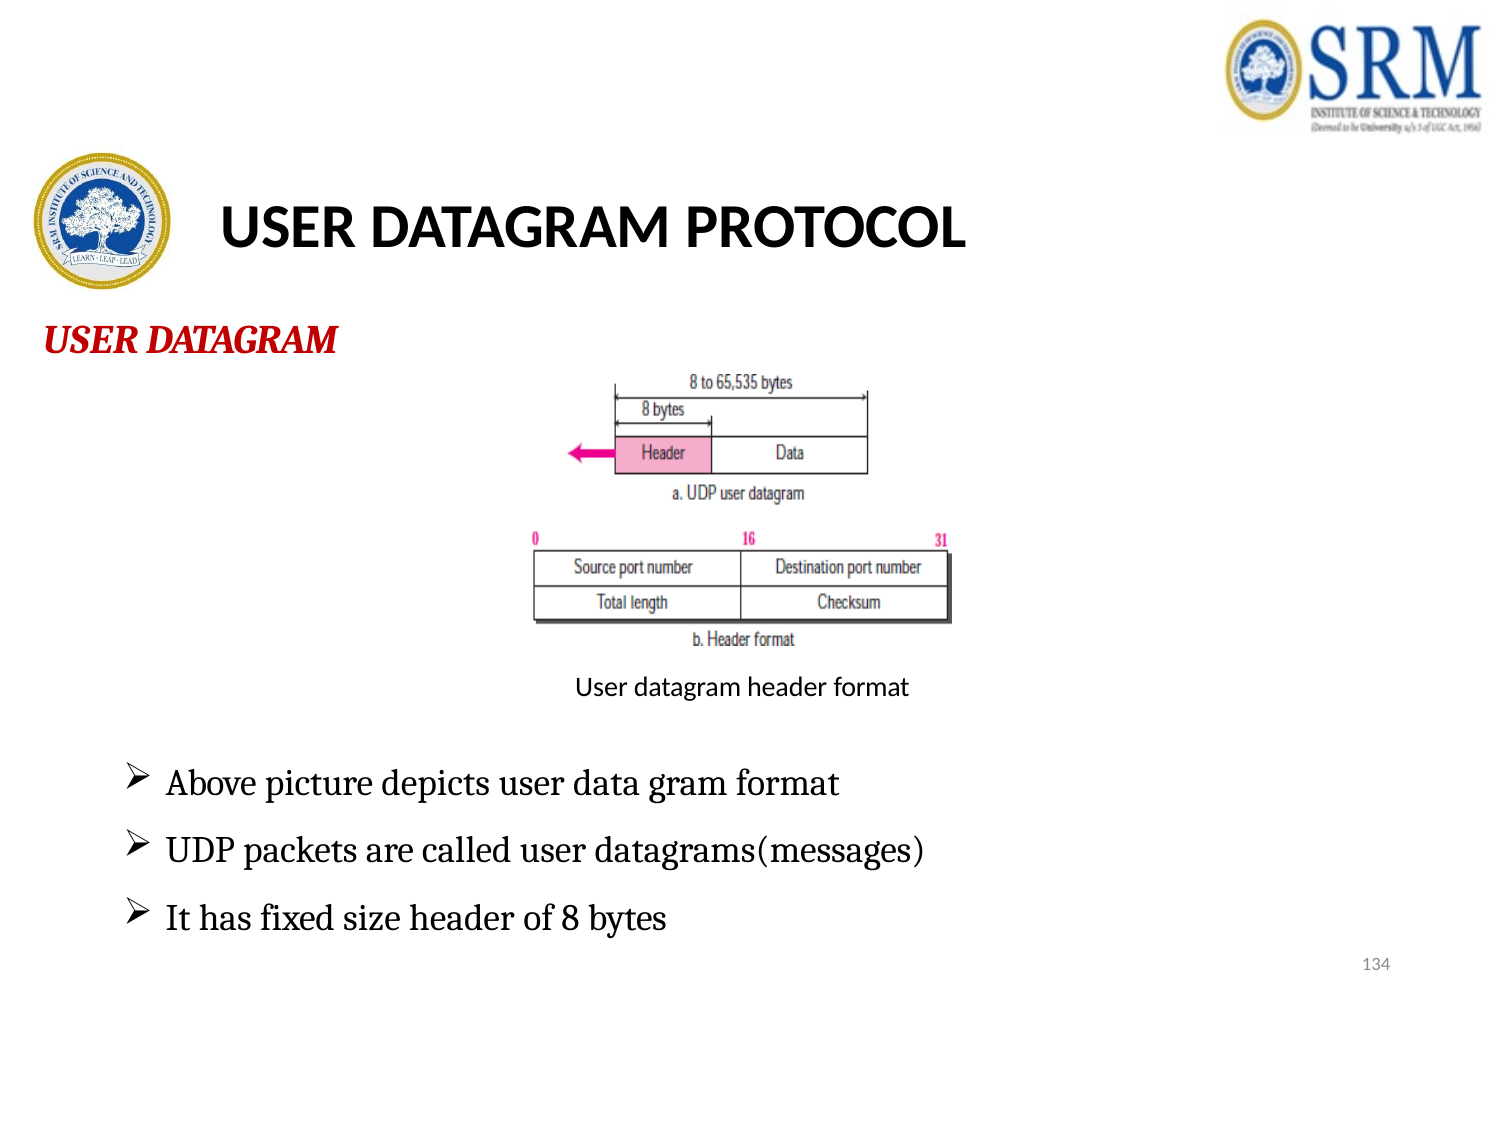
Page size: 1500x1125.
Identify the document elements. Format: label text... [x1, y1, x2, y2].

picture [32, 146, 175, 292]
text_box User datagram header format Above picture depicts user data gram format UDP packets are called user datagrams(messages) It has fixed size header of 8 bytes [121, 666, 969, 938]
title USER DATAGRAM PROTOCOL [219, 126, 1110, 317]
slide_number 134 [1352, 638, 1391, 1125]
picture [531, 374, 952, 646]
text_box USER DATAGRAM [41, 311, 351, 362]
picture [1223, 0, 1489, 149]
